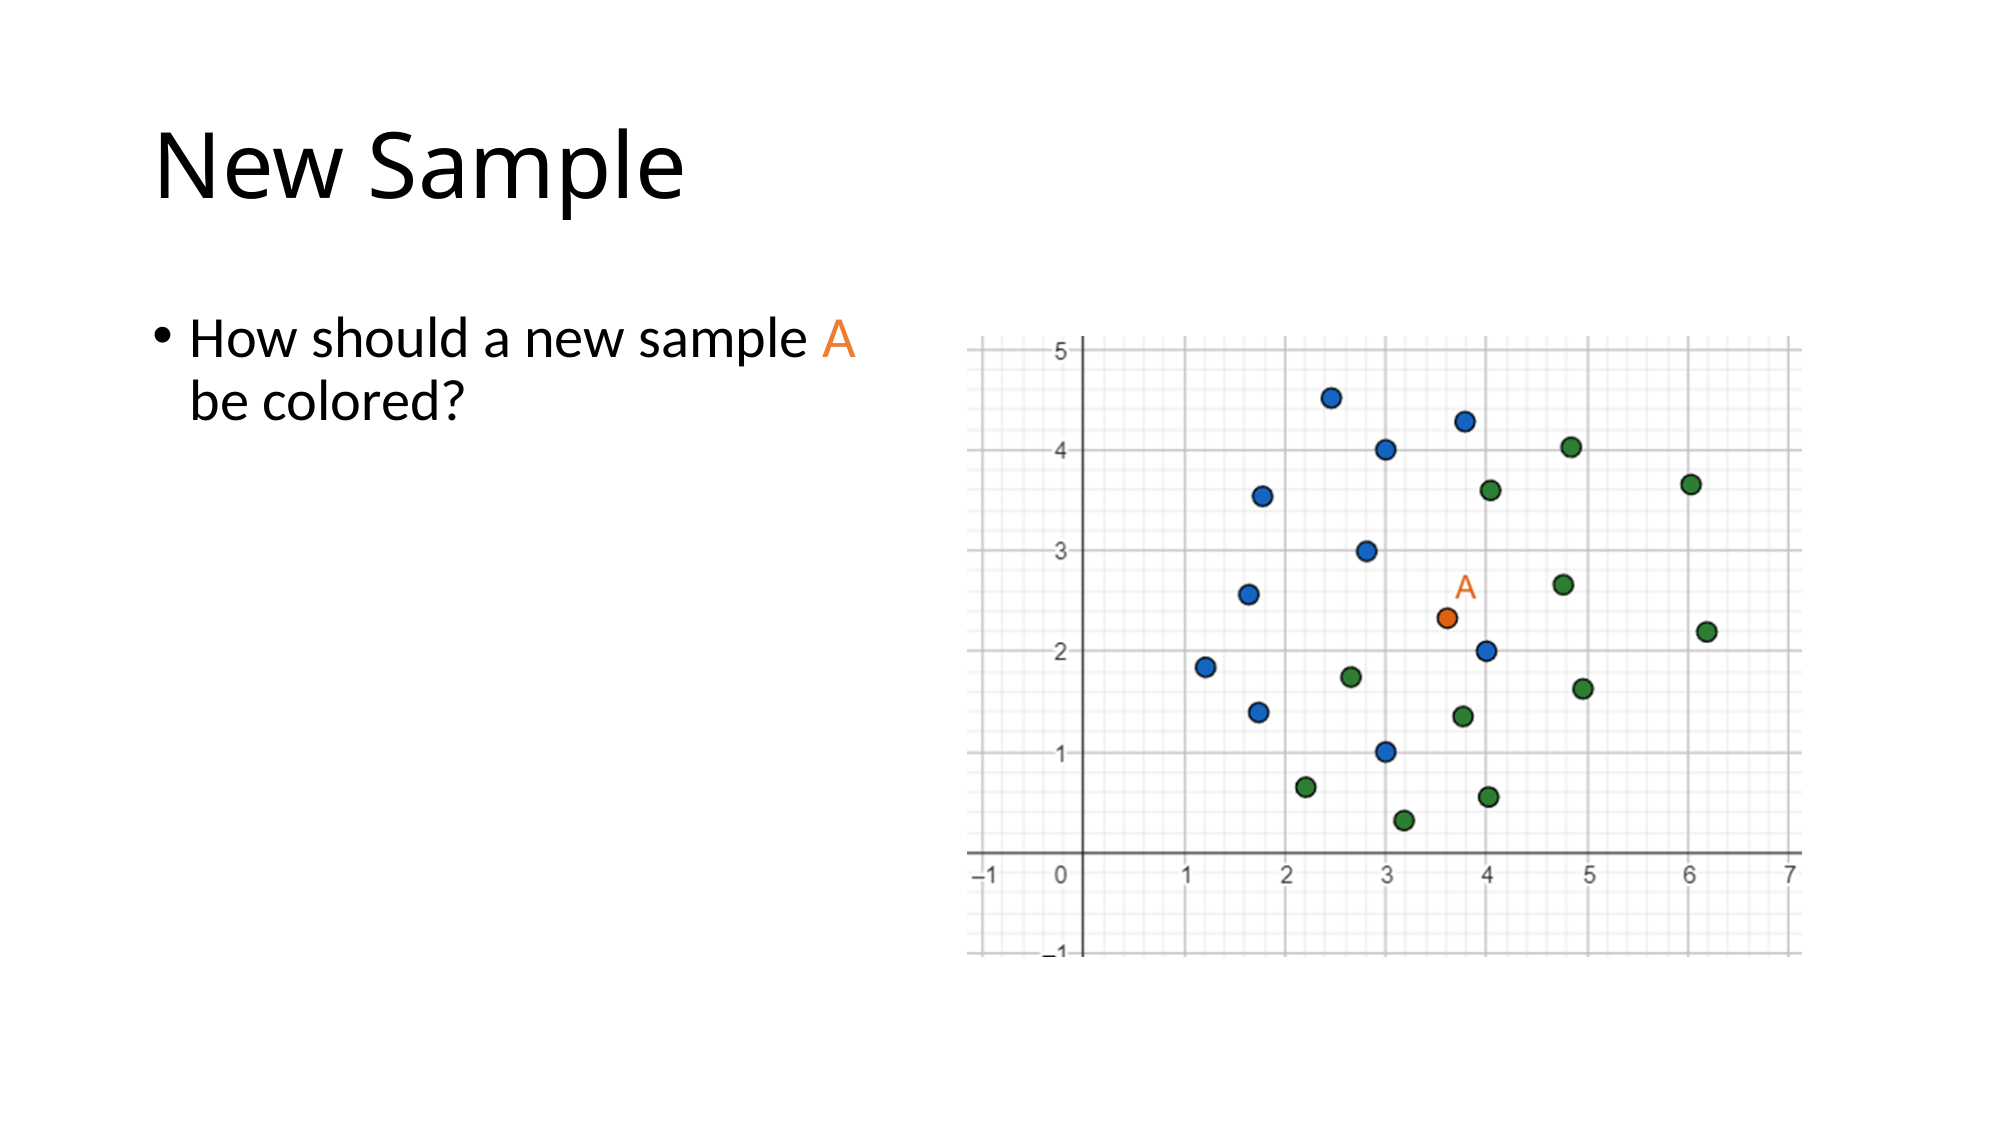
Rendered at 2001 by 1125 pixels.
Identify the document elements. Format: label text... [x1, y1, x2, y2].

title New Sample [137, 59, 1863, 278]
picture [967, 336, 1802, 957]
list How should a new sample A be colored? [137, 299, 943, 1014]
